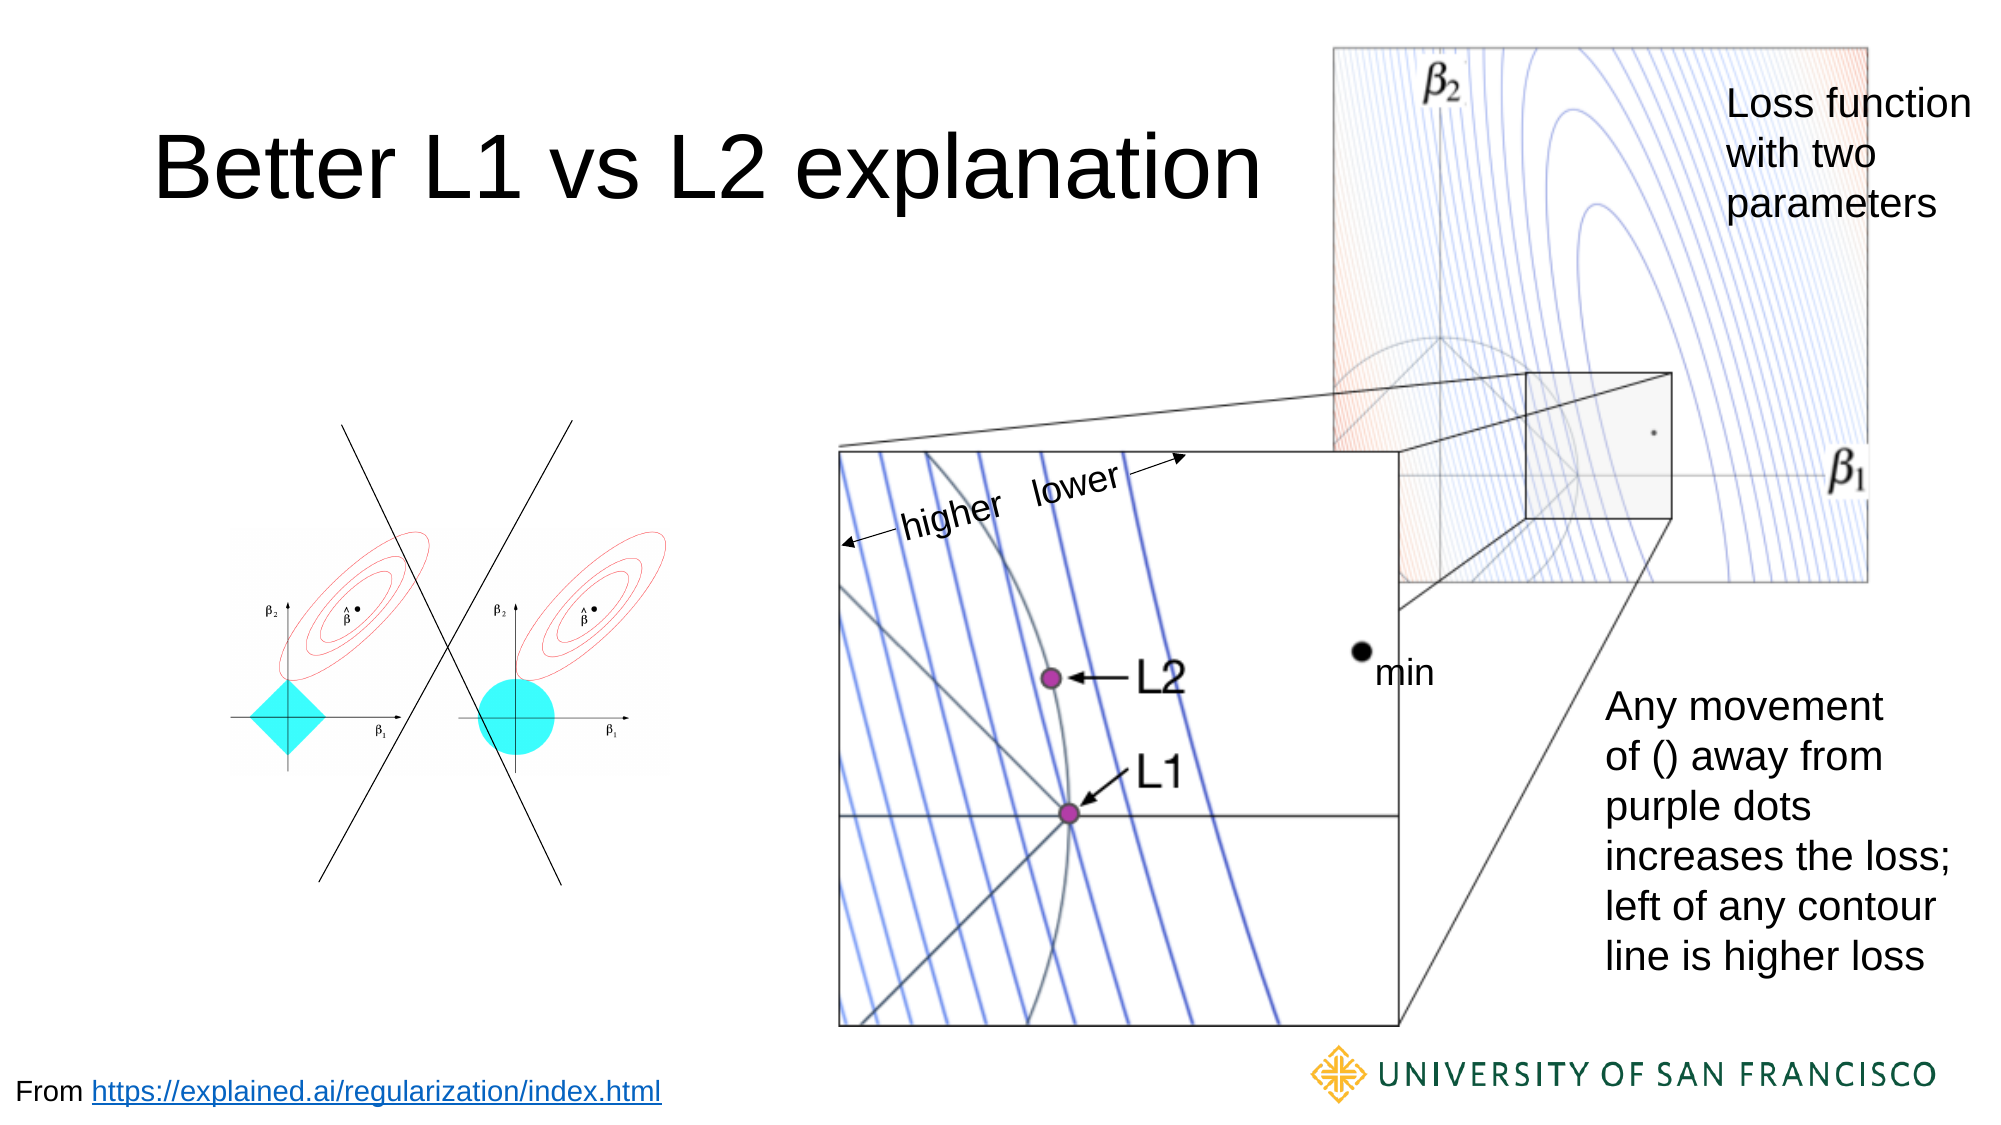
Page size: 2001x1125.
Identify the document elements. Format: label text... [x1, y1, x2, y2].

title Better L1 vs L2 explanation [137, 59, 837, 278]
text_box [318, 420, 573, 883]
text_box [841, 528, 896, 546]
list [230, 528, 318, 776]
text_box From https://explained.ai/regularization/index.html [0, 1065, 678, 1115]
picture [837, 32, 1879, 1027]
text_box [1129, 454, 1187, 475]
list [573, 528, 670, 776]
text_box Loss function with two parameters [1879, 68, 2000, 234]
